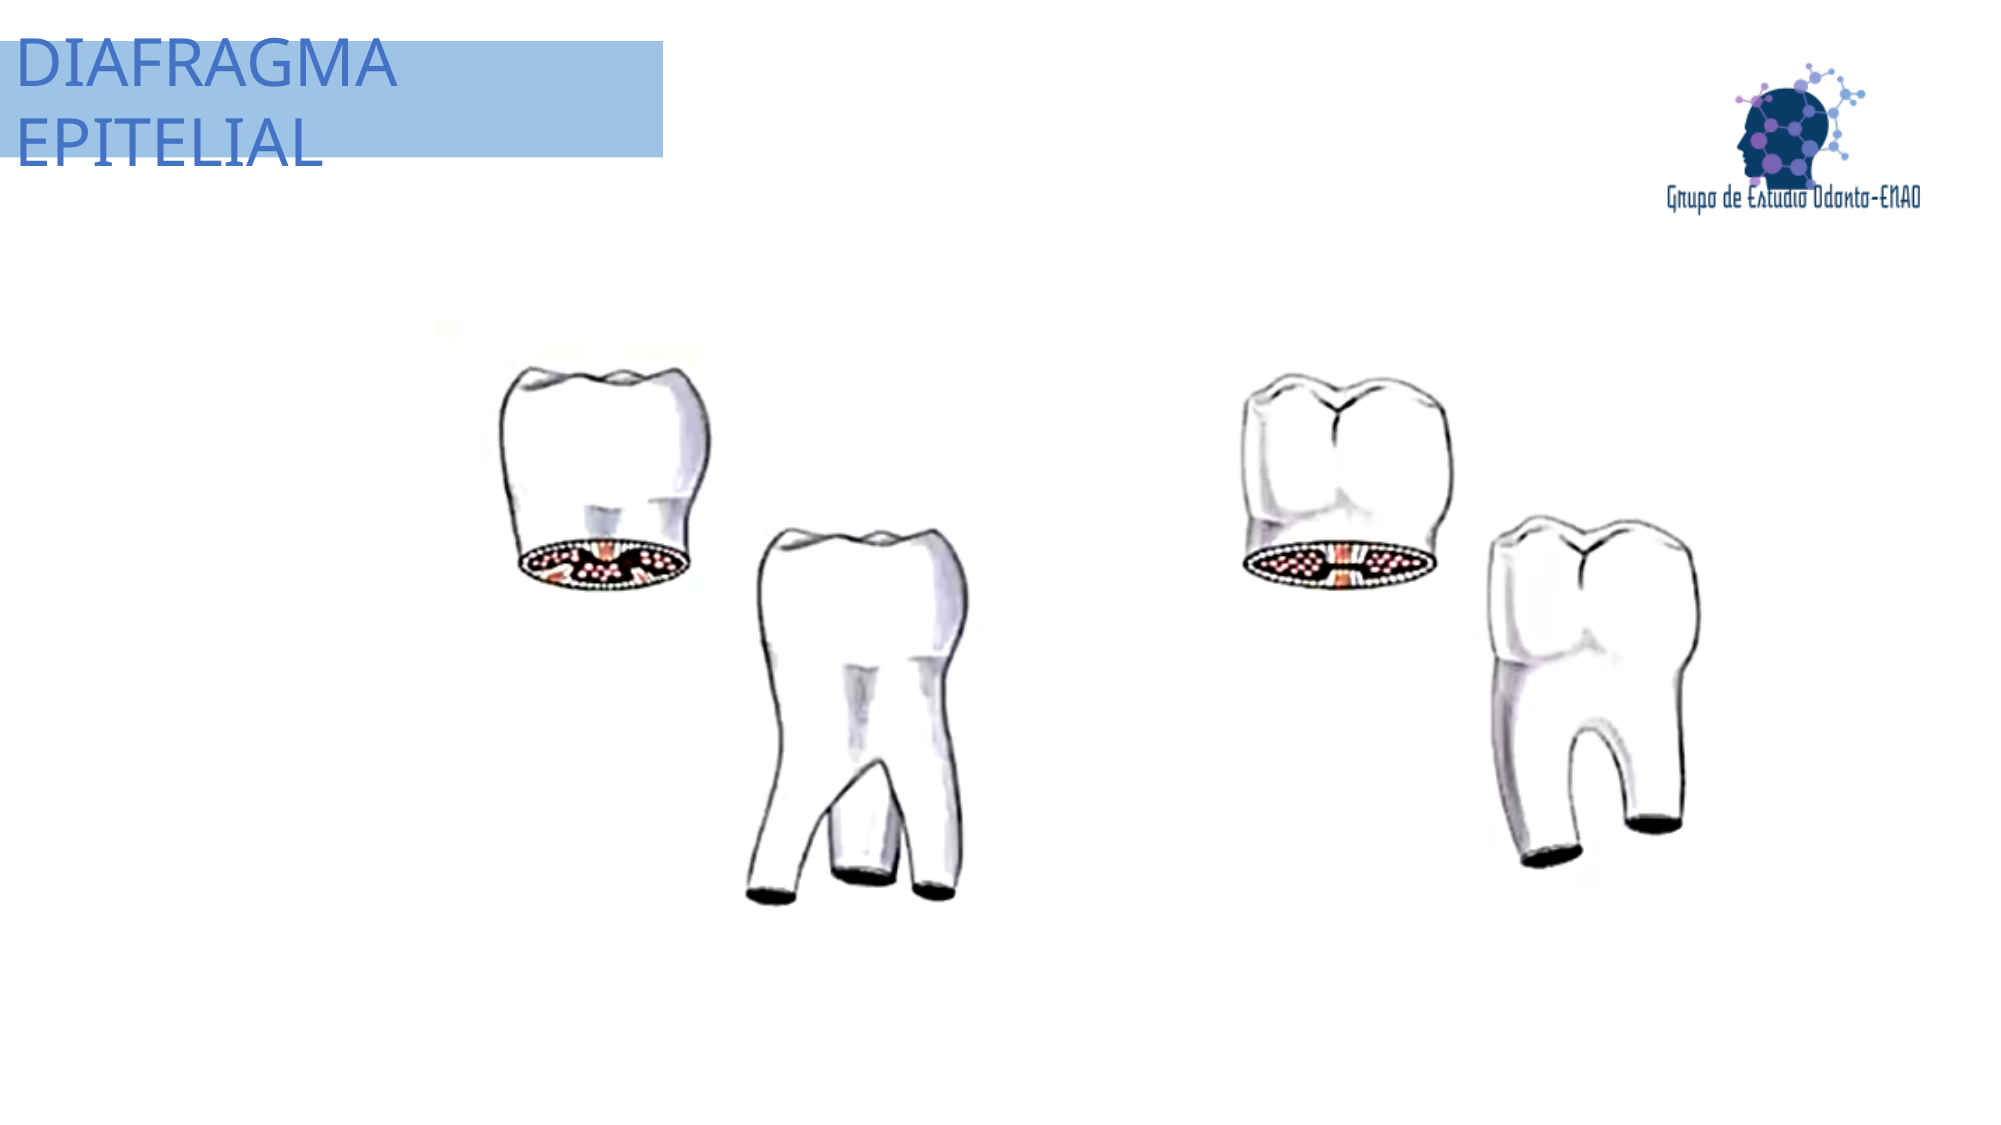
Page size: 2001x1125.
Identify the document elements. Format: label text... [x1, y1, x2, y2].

picture [1654, 0, 1934, 280]
text_box DIAFRAGMA EPITELIAL [0, 40, 664, 158]
picture [434, 319, 1719, 959]
